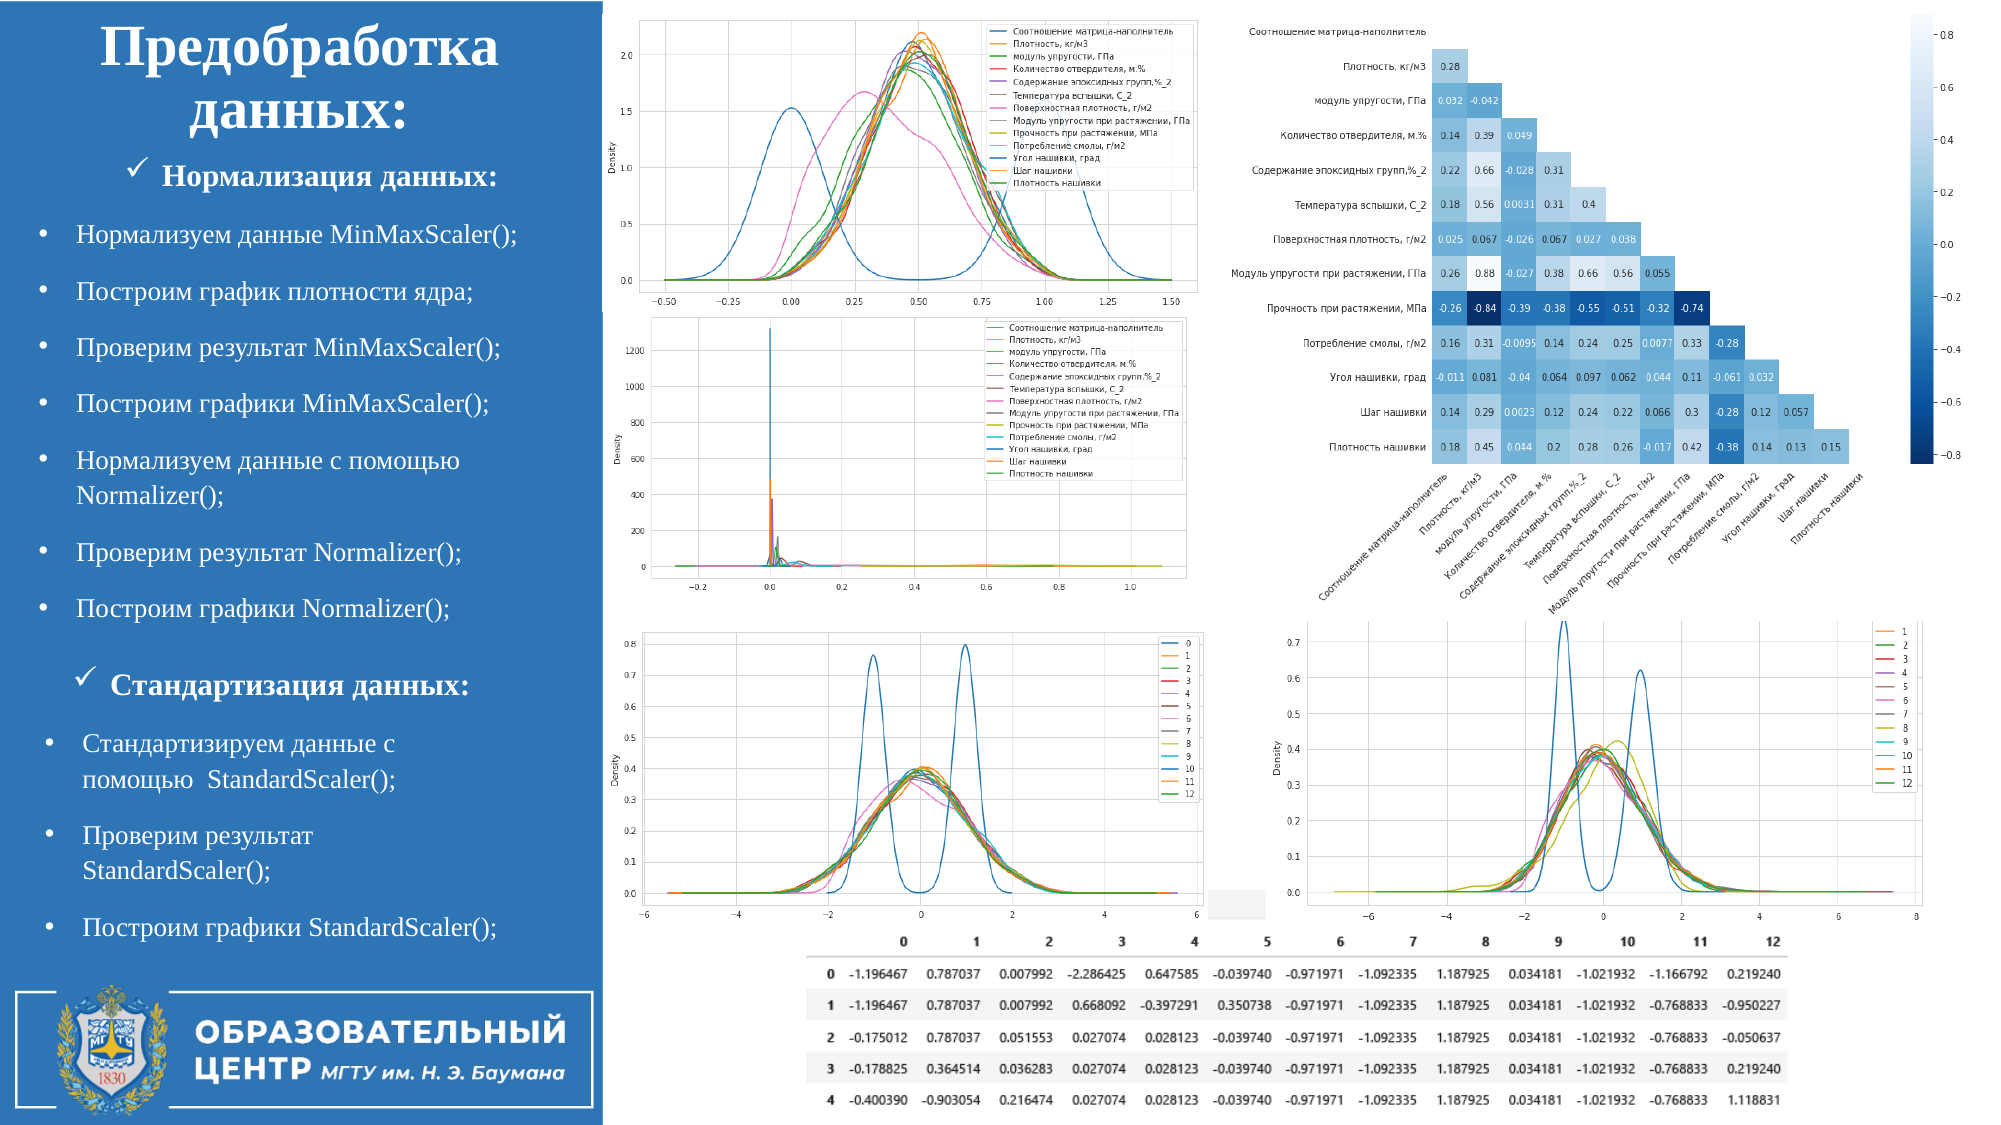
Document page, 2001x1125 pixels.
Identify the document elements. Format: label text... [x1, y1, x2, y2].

picture [602, 14, 1202, 597]
picture [15, 983, 594, 1117]
text_box Нормализация данных: Нормализуем данные MinMaxScaler(); Построим график плотности ядра; Проверим результат MinMaxScaler(); Построим графики MinMaxScaler(); Нормализуем данные с помощью Normalizer(); Проверим результат Normalizer(); Построим графики Normalizer(); [23, 99, 600, 675]
text_box [0, 1, 603, 1125]
picture [605, 8, 1968, 1112]
text_box Предобработка данных: [23, 8, 577, 99]
text_box [23, 675, 585, 983]
